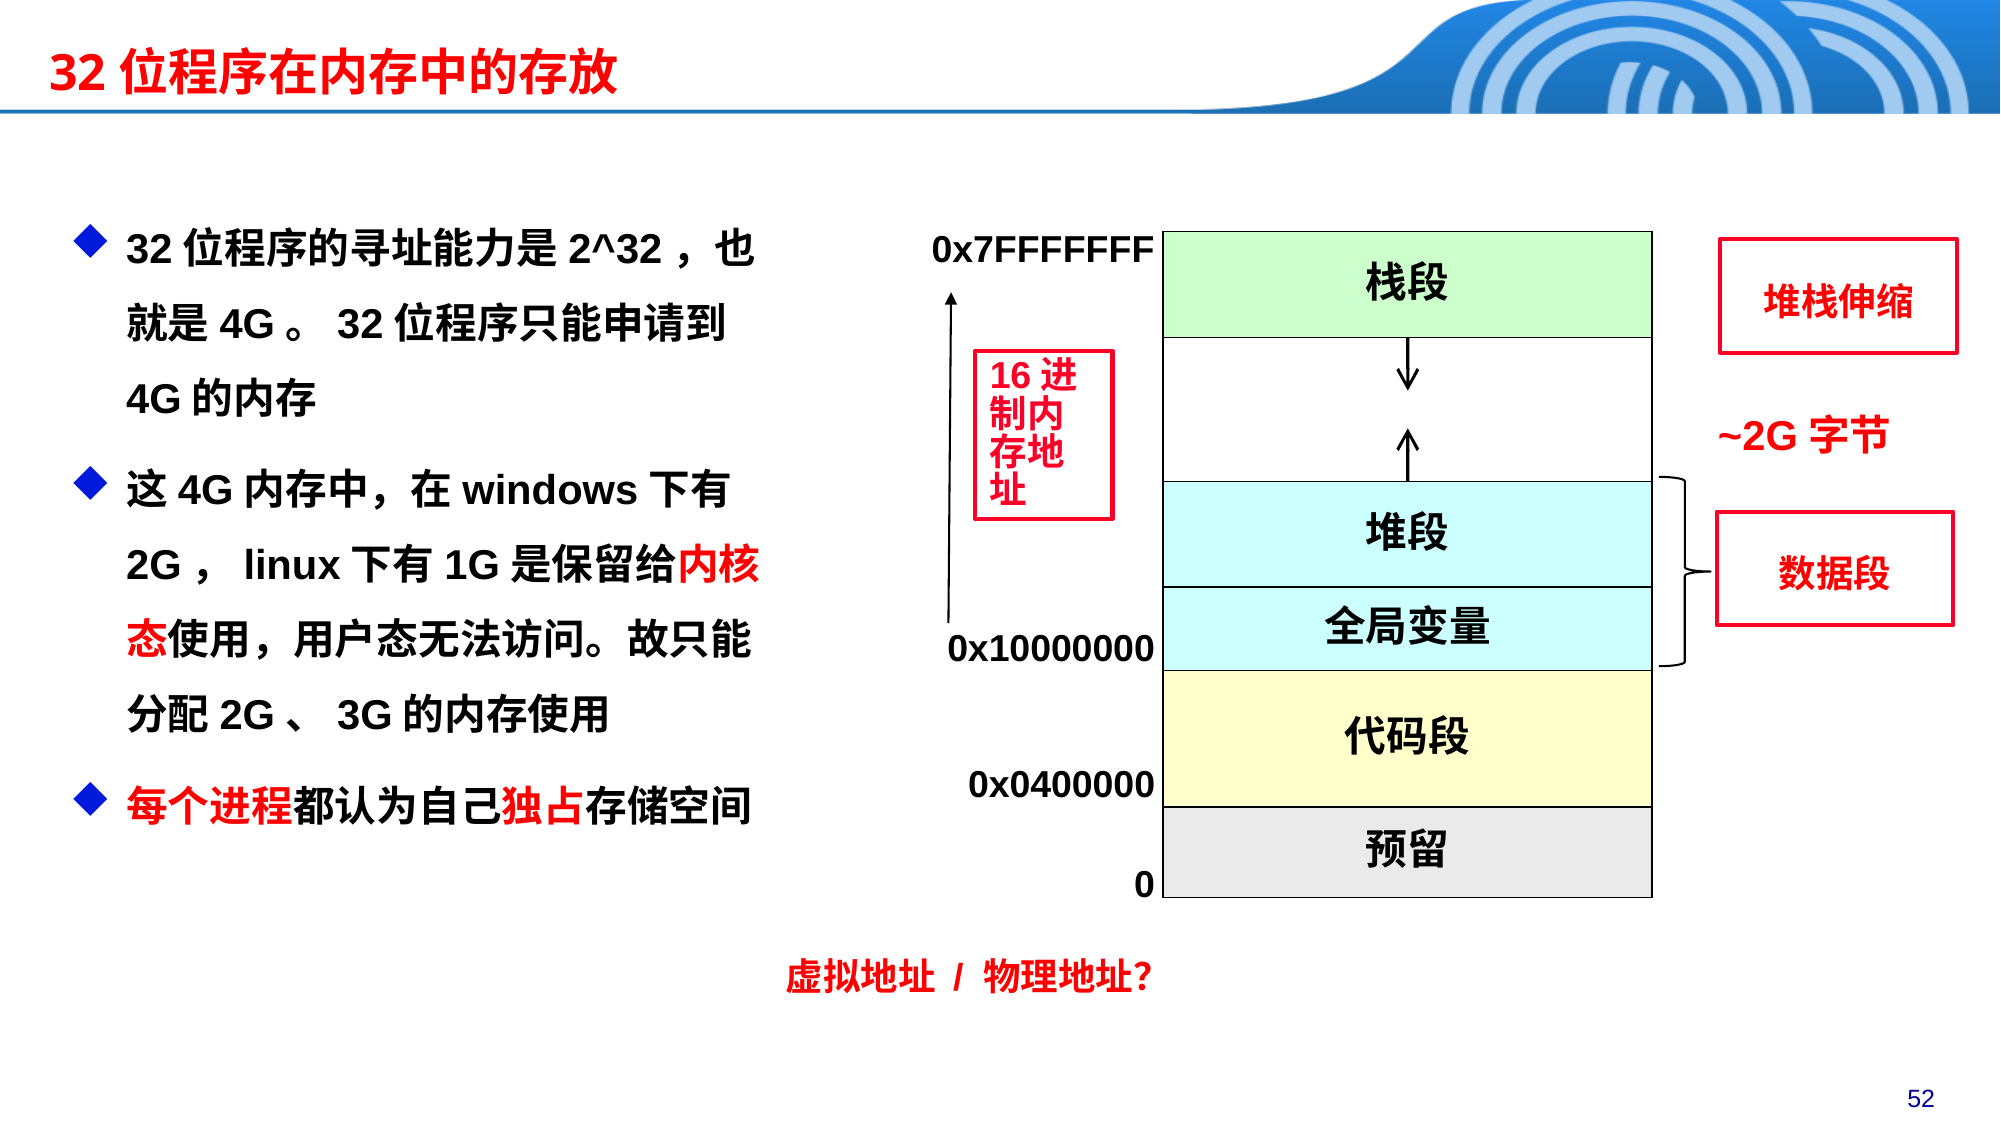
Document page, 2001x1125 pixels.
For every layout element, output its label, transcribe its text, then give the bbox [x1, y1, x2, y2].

picture [0, 0, 2000, 114]
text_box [893, 231, 1957, 906]
text_box 虚拟地址 / 物理地址？ [770, 952, 1186, 1006]
text_box 32位程序的寻址能力是2^32，也就是4G。32位程序只能申请到4G的内存 这4G内存中，在windows下有2G，linux下有1G是保留给内核态使用，用户态无法访问。故只能分配2G、3G的内存使用 每个进程都认为自己独占存储空间 [55, 189, 792, 838]
title 32位程序在内存中的存放 [38, 44, 1190, 107]
